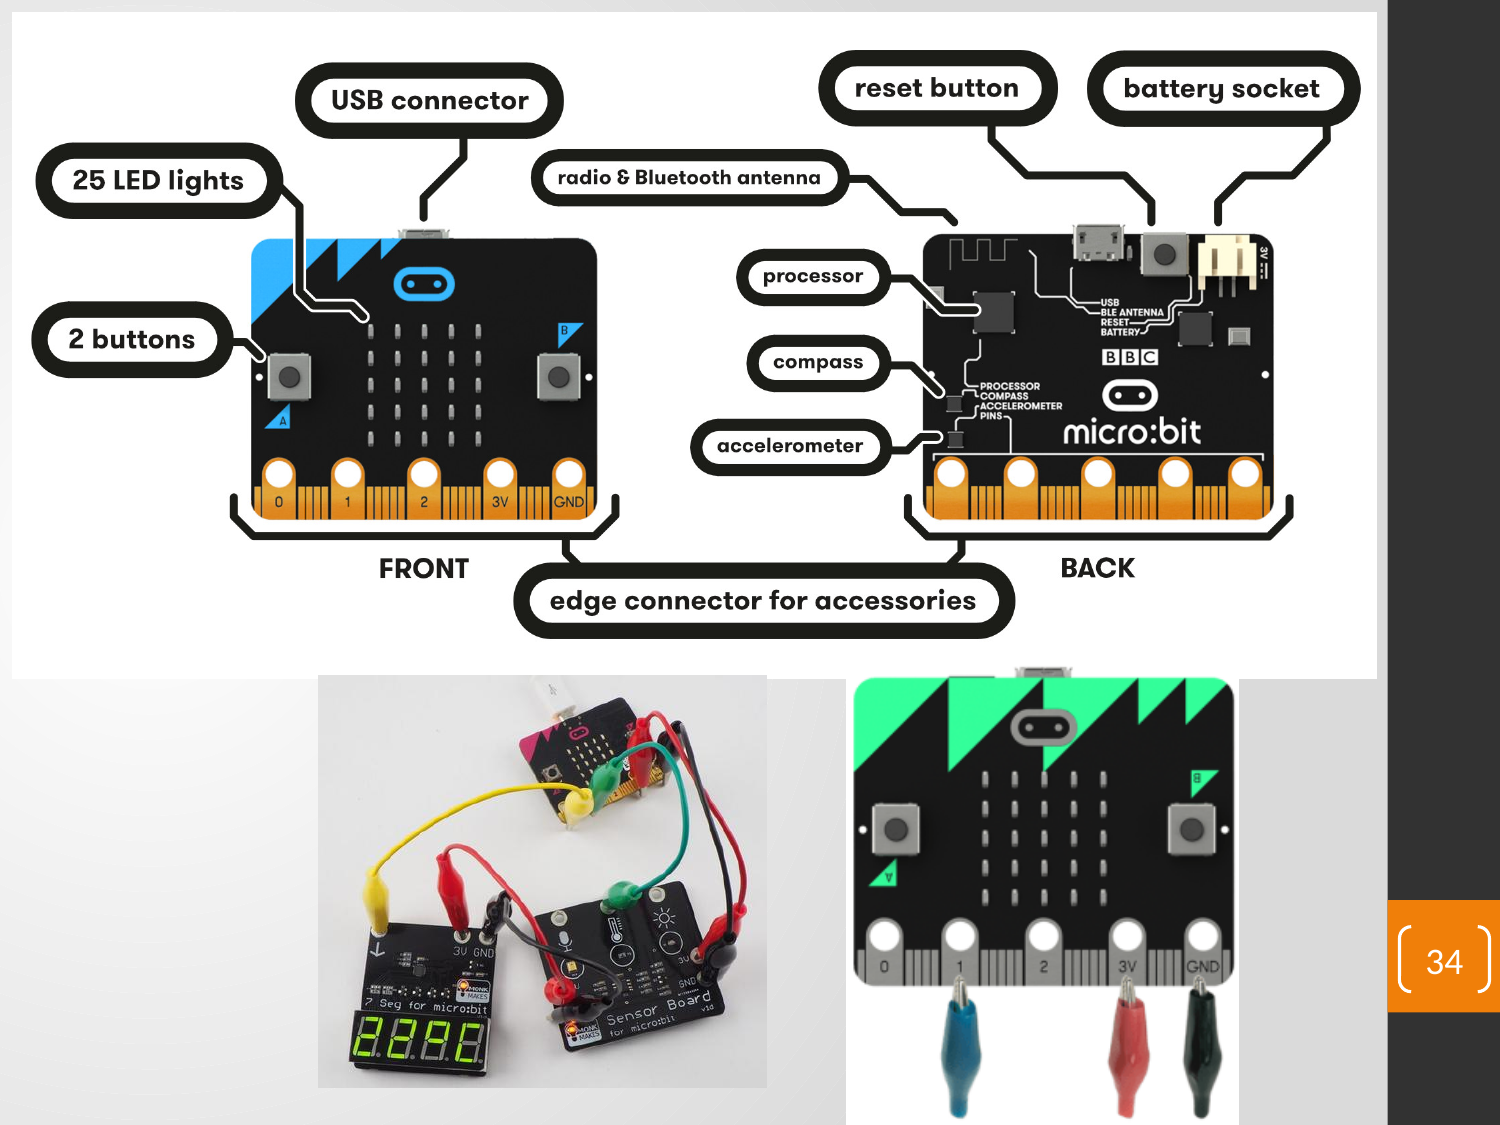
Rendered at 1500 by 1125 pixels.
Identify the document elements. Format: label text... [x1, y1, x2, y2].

picture [11, 11, 1377, 1125]
slide_number 34 [1397, 925, 1492, 994]
